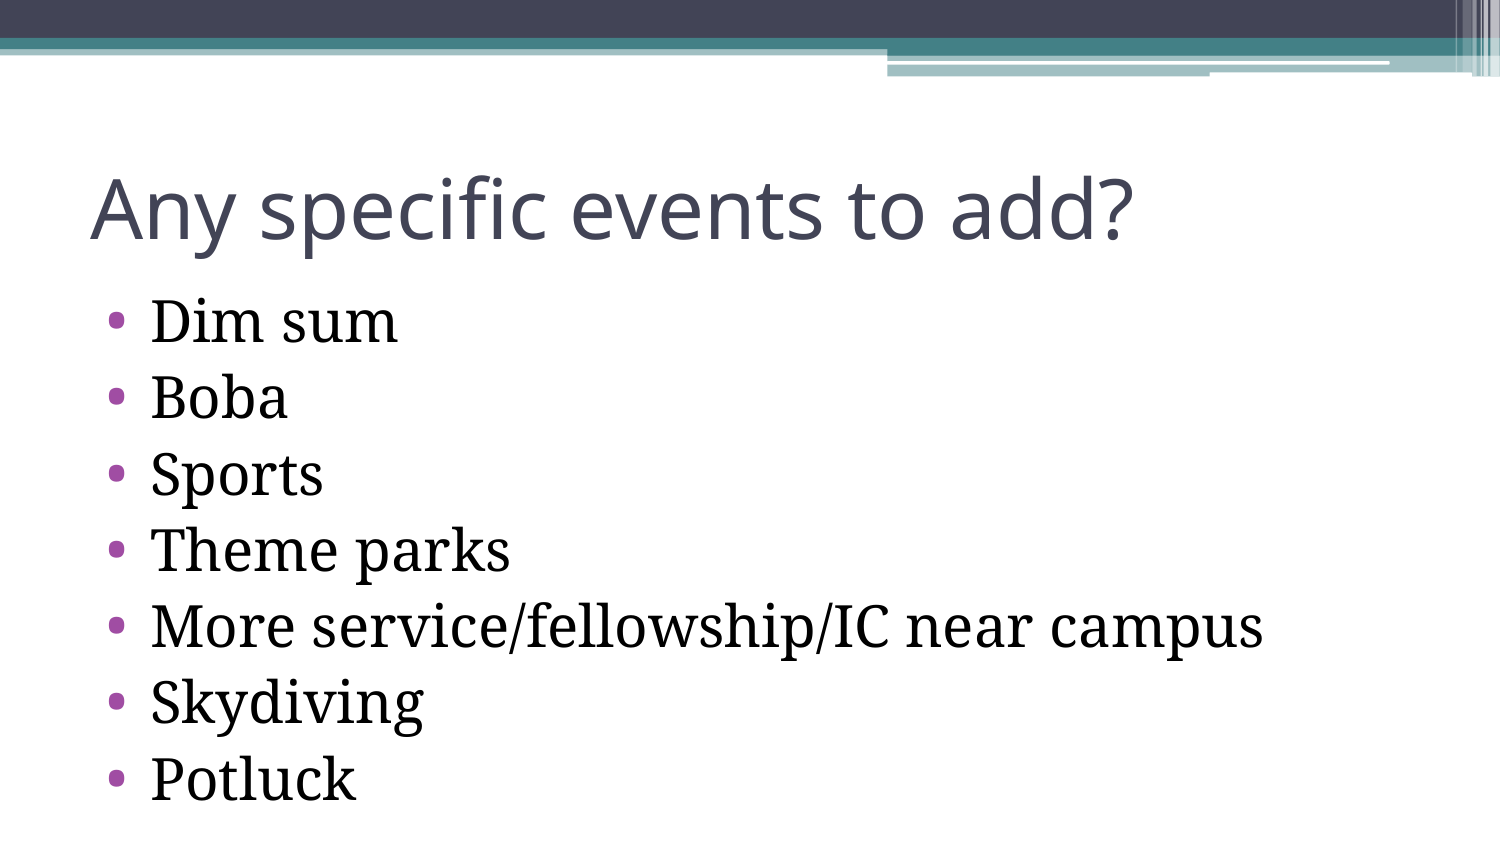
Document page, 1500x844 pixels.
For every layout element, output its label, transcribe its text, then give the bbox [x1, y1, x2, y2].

list Dim sum Boba Sports Theme parks More service/fellowship/IC near campus Skydiving Potluck [75, 276, 1425, 809]
title Any specific events to add? [75, 140, 1425, 272]
